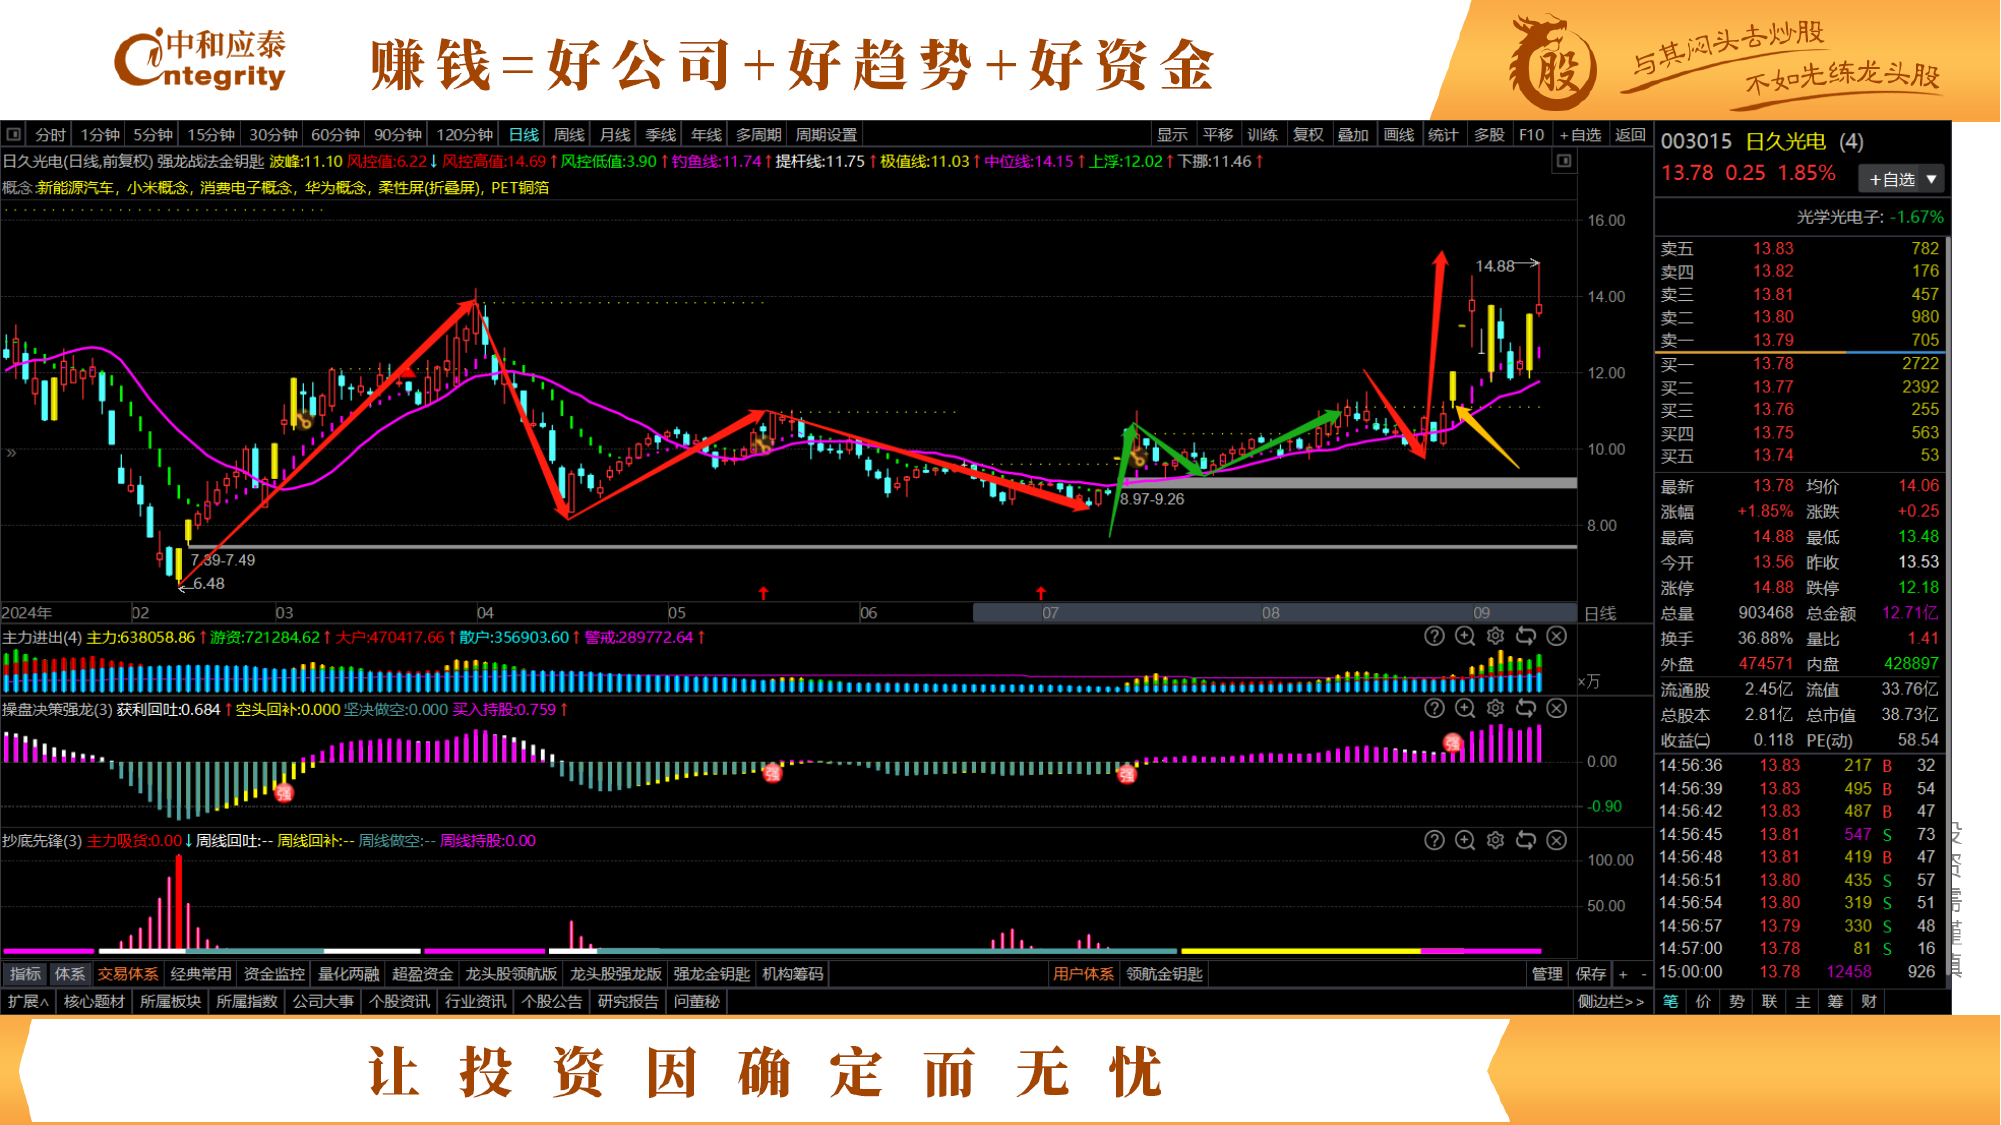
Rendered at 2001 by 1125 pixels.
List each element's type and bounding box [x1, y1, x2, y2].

picture [0, 0, 2000, 1125]
list [0, 120, 1952, 1015]
